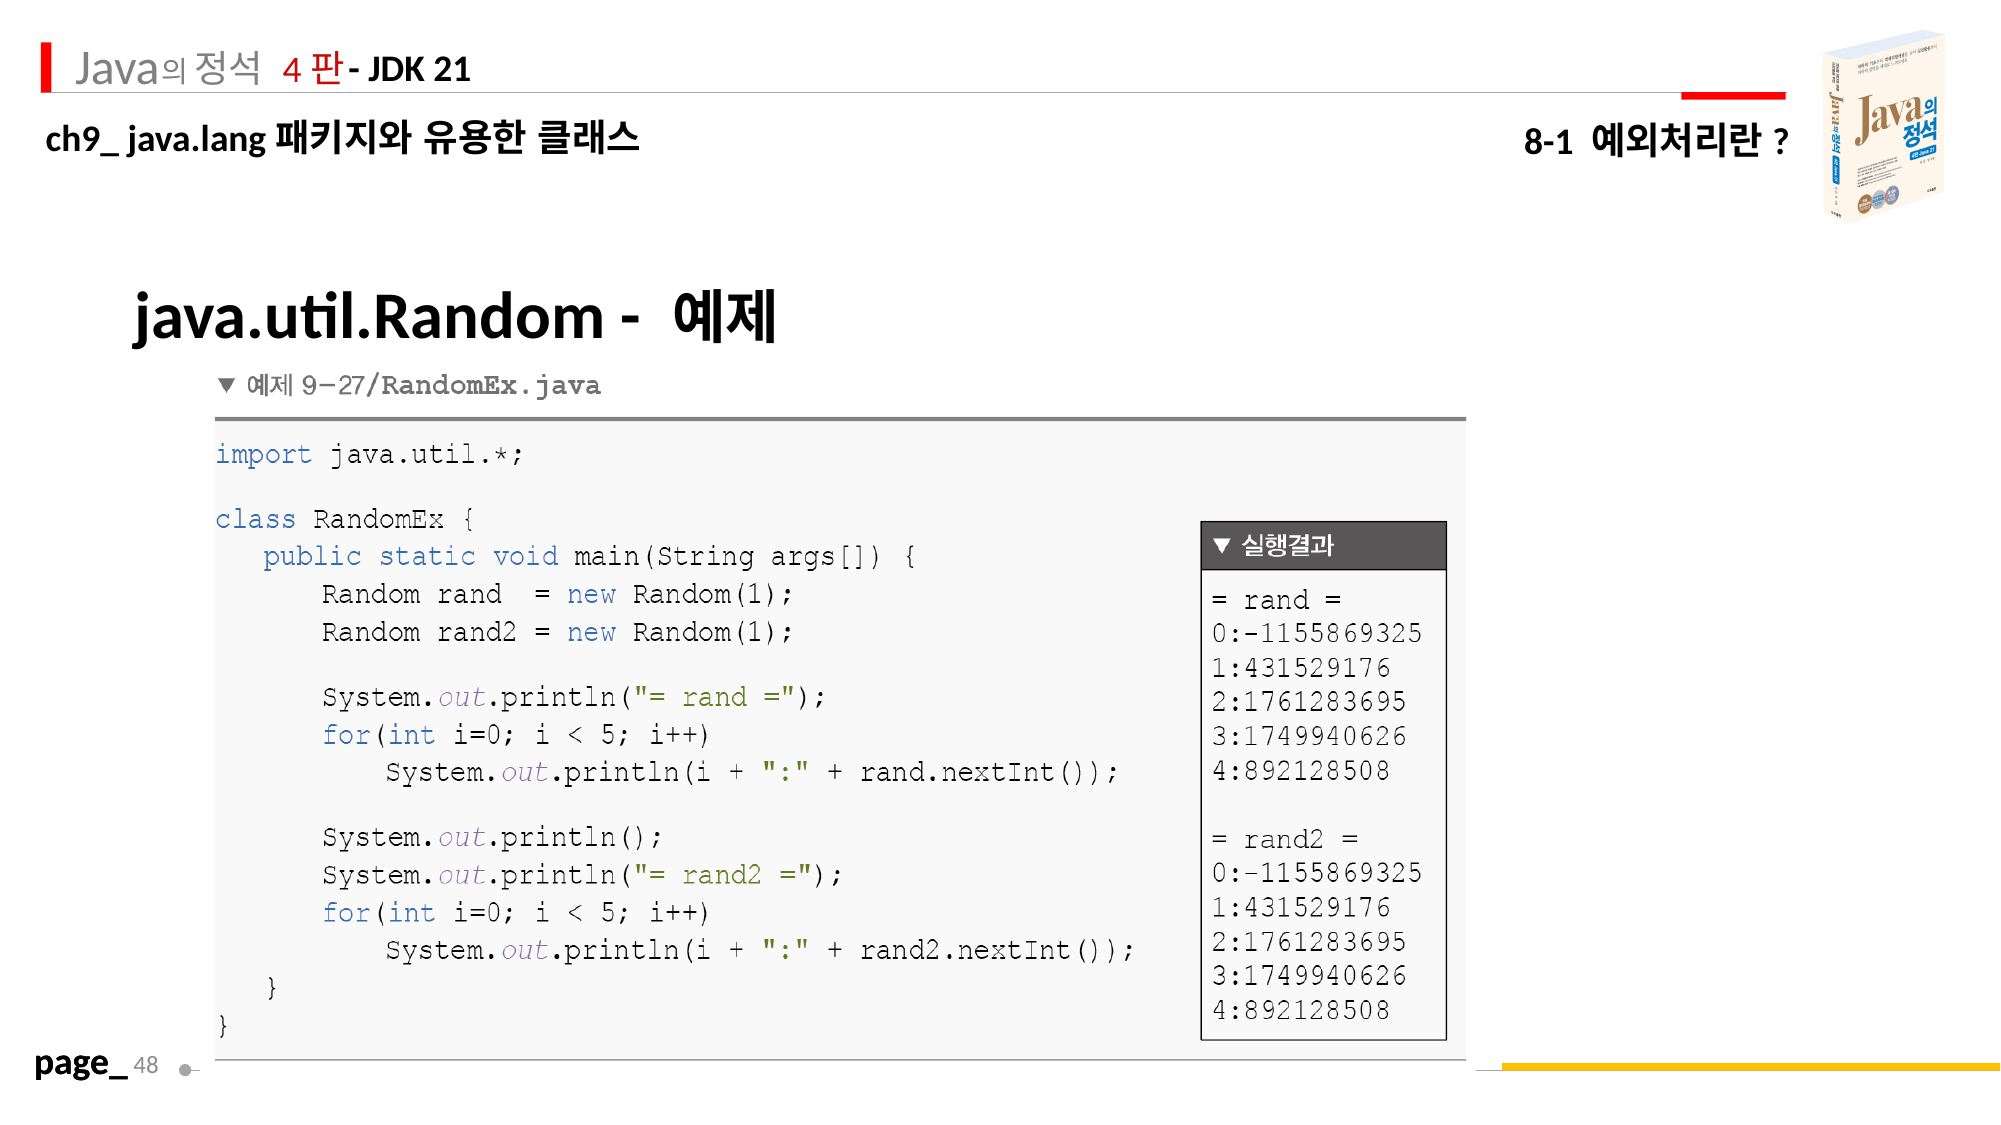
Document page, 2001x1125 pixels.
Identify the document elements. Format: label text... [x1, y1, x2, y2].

text_box 8-1 예외처리란? [1415, 109, 1805, 169]
text_box java.util.Random - 예제 [119, 264, 1841, 359]
picture [200, 357, 1476, 1072]
text_box page_ [19, 1030, 145, 1090]
slide_number 48 [106, 1033, 174, 1094]
picture [1819, 26, 1950, 228]
